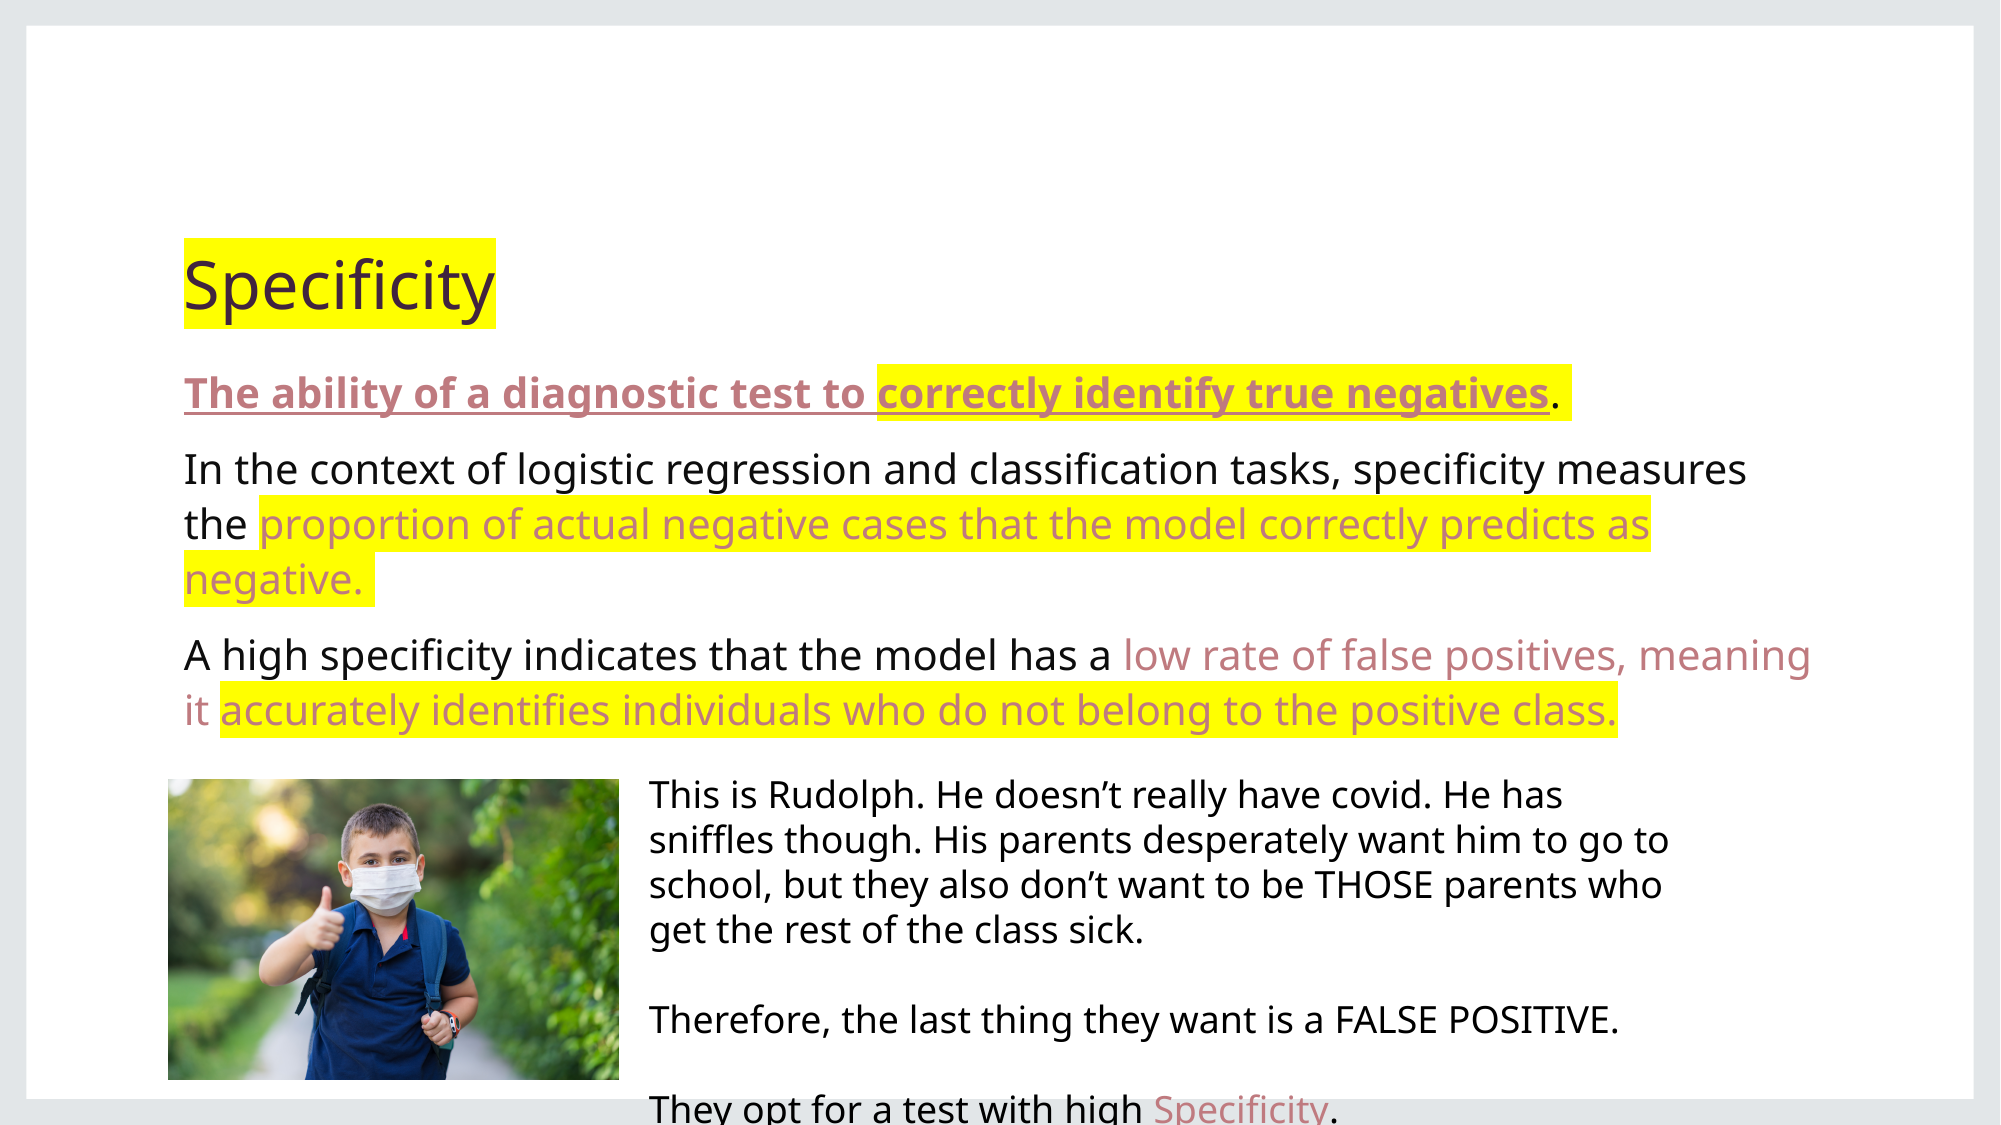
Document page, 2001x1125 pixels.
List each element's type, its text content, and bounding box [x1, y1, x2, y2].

text_box This is Rudolph. He doesn’t really have covid. He has sniffles though. His parents desperately want him to go to school, but they also don’t want to be THOSE parents who get the rest of the class sick. Therefore, the last thing they want is a FALSE POSITIVE. They opt for a test with high Specificity. [633, 763, 1708, 1125]
title Specificity [168, 118, 1832, 331]
list The ability of a diagnostic test to correctly identify true negatives. In the context of logistic regression and classification tasks, specificity measures the proportion of actual negative cases that the model correctly predicts as negative. A high specificity indicates that the model has a low rate of false positives, meaning it accurately identifies individuals who do not belong to the positive class. [168, 354, 1832, 731]
picture [168, 779, 619, 1080]
